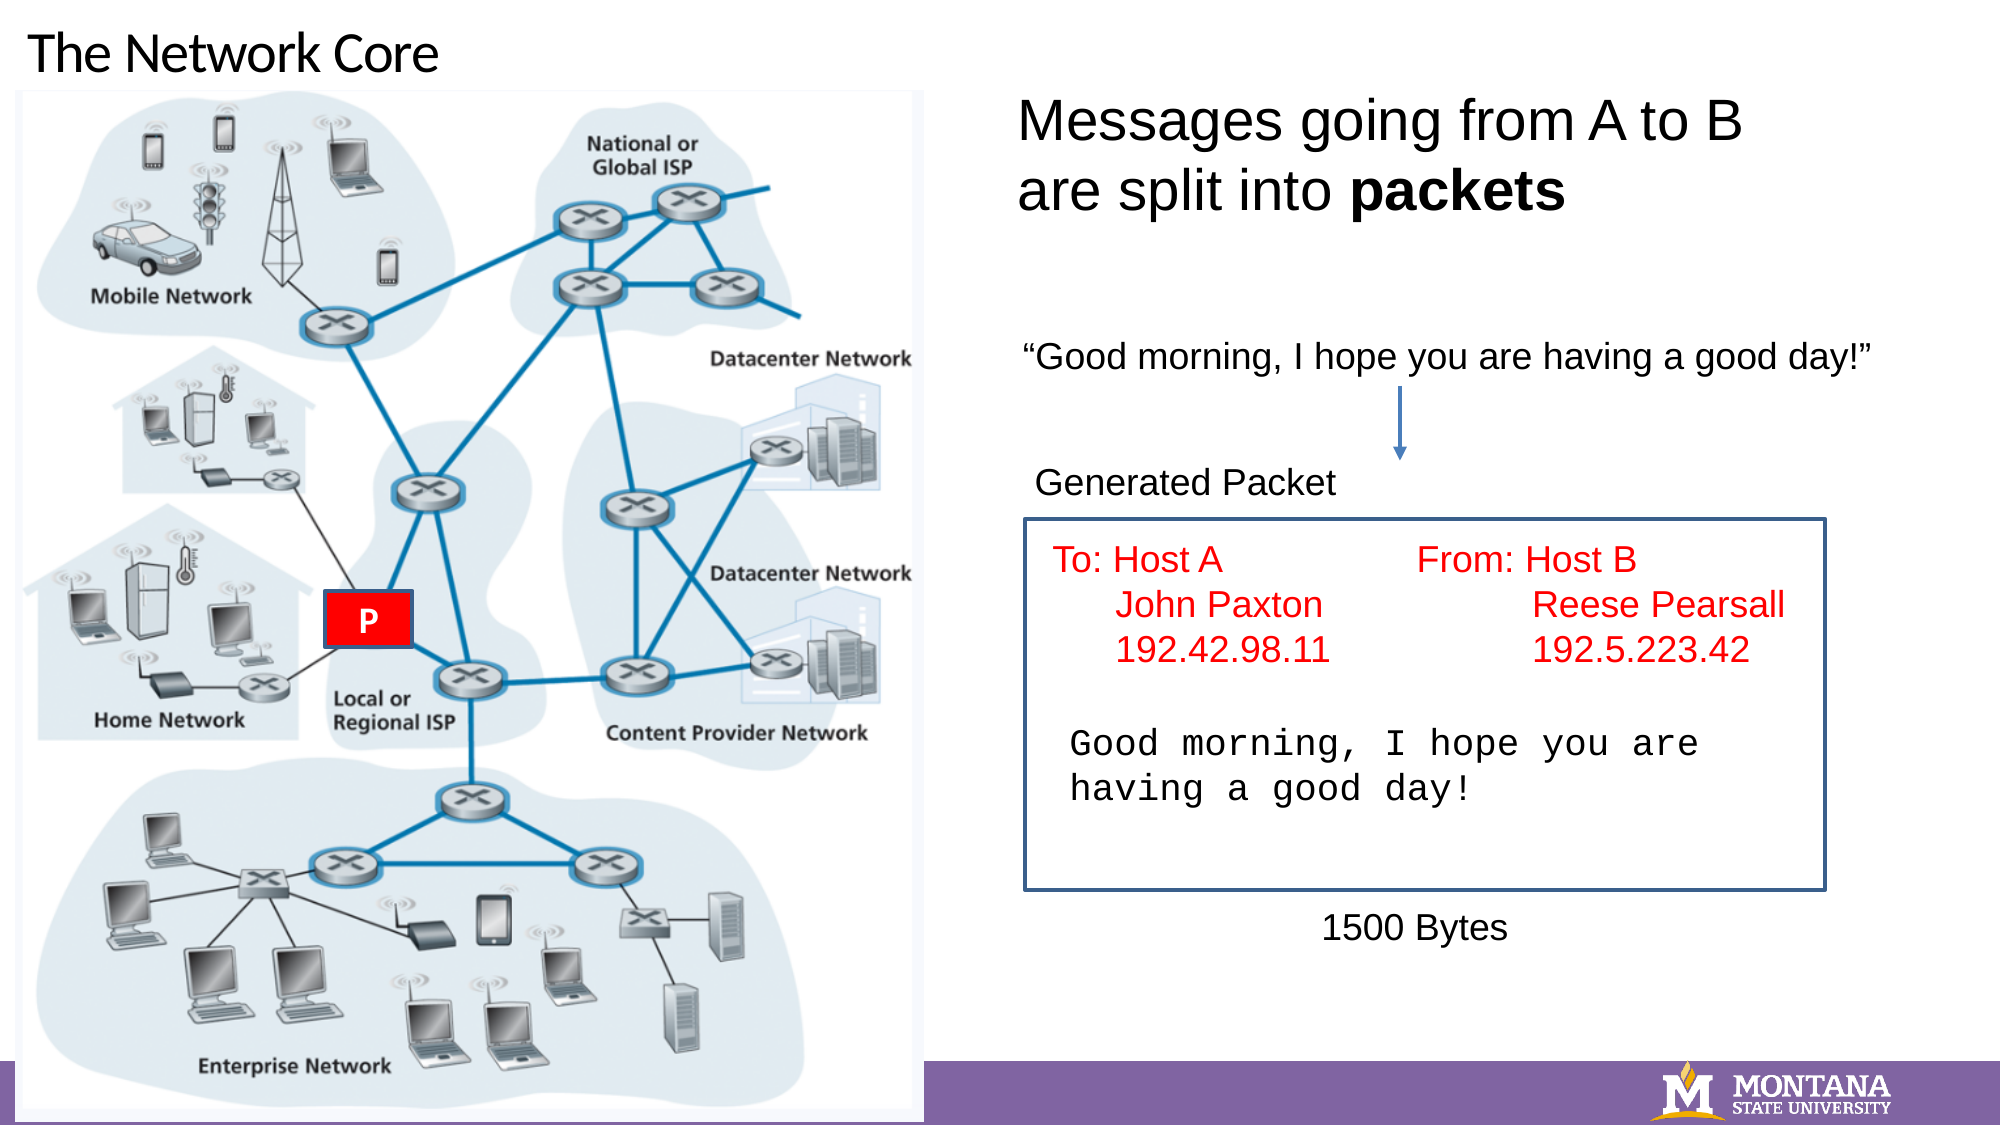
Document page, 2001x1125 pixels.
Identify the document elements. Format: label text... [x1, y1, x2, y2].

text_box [927, 1060, 1647, 1125]
text_box From: Host B Reese Pearsall 192.5.223.42 [1401, 527, 1801, 677]
picture [1649, 1060, 1892, 1122]
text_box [0, 1060, 10, 1125]
text_box “Good morning, I hope you are having a good day!” [1008, 324, 1887, 385]
text_box Messages going from A to B are split into packets [1003, 74, 1848, 230]
text_box The Network Core [24, 12, 900, 85]
text_box Generated Packet [1019, 450, 1352, 511]
text_box Good morning, I hope you are having a good day! [1054, 711, 1816, 816]
text_box [1023, 517, 1827, 892]
picture [14, 90, 924, 1122]
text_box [1892, 1060, 2000, 1125]
text_box 1500 Bytes [1306, 895, 1524, 956]
text_box To: Host A John Paxton 192.42.98.11 [1037, 527, 1347, 677]
